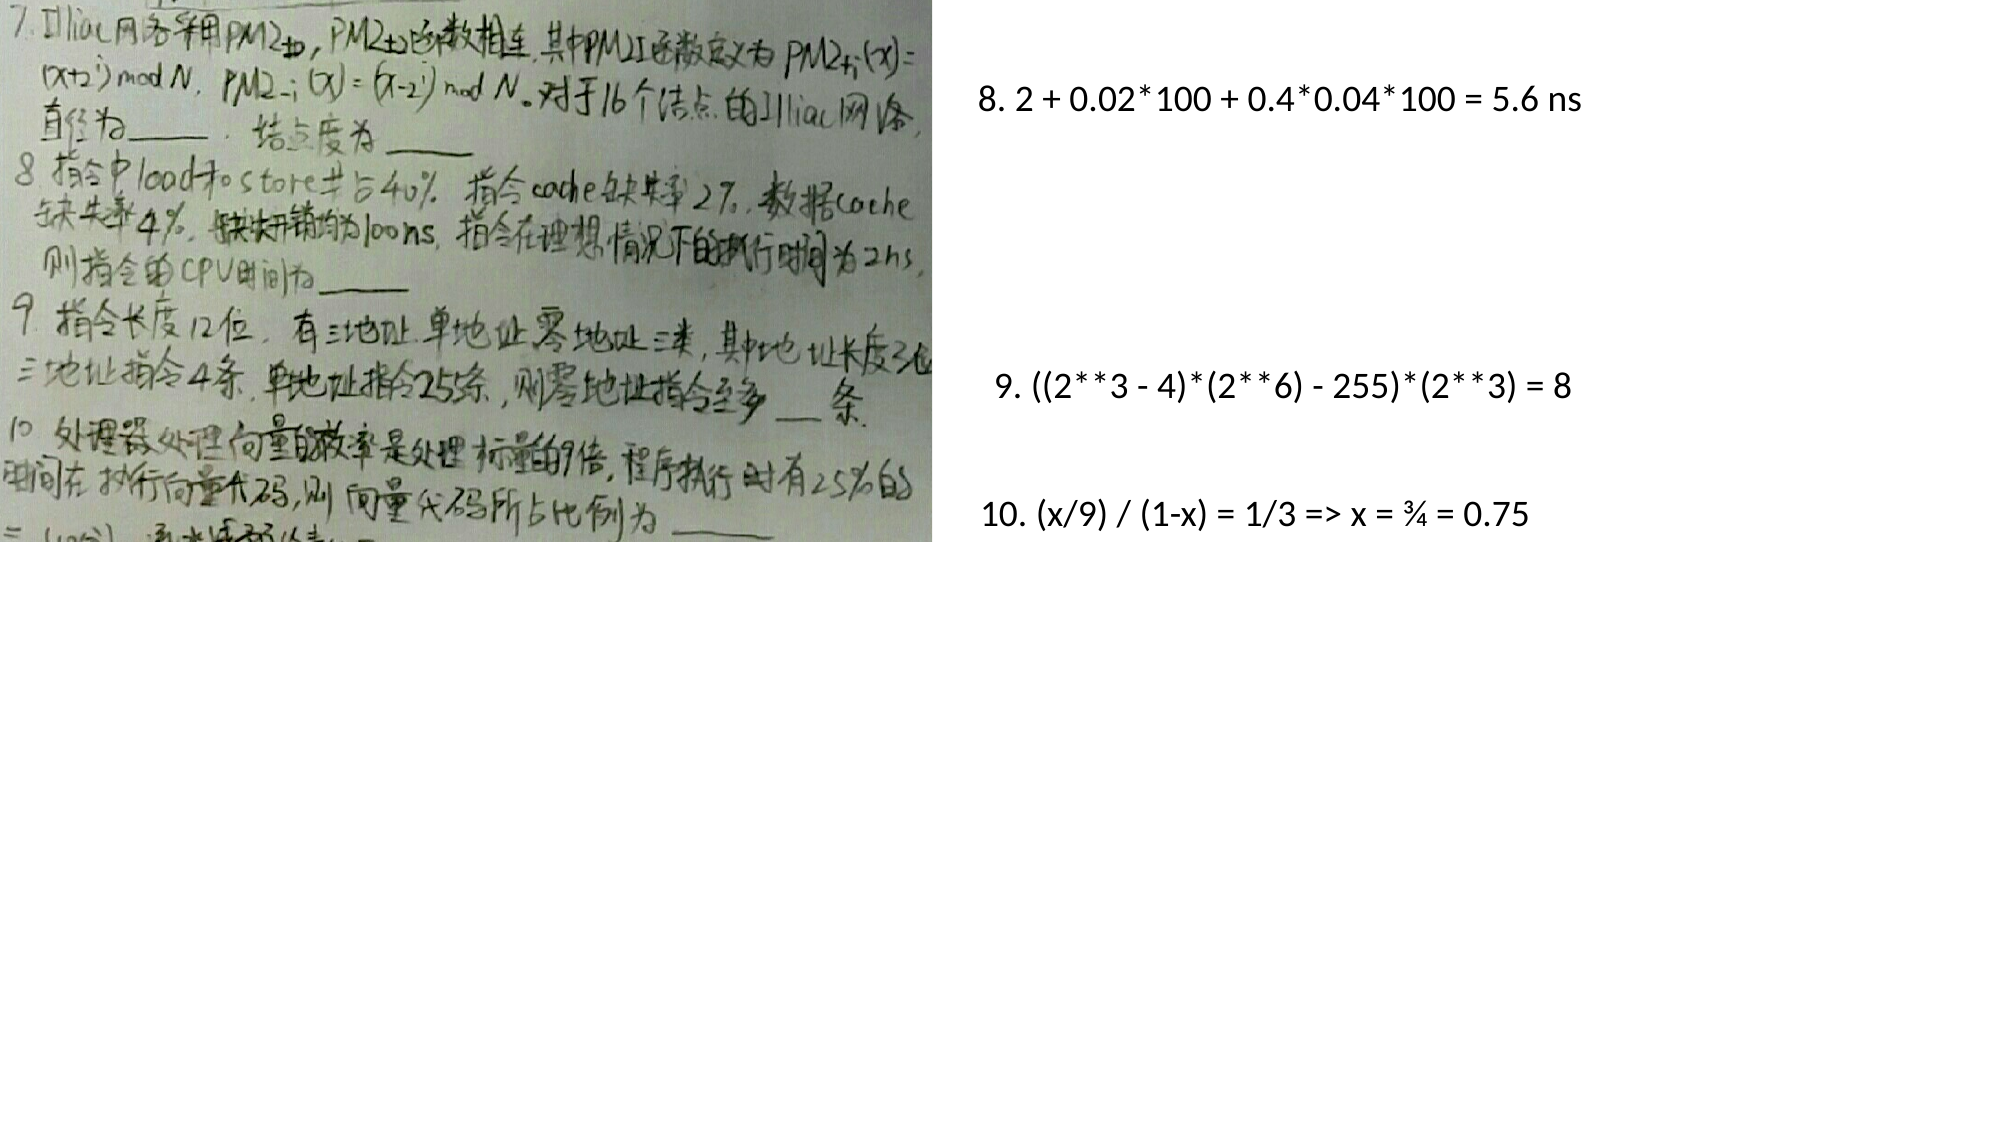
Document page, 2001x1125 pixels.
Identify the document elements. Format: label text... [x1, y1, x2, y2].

text_box 10. (x/9) / (1-x) = 1/3 => x = ¾ = 0.75 [965, 481, 1546, 542]
text_box 9. ((2**3 - 4)*(2**6) - 255)*(2**3) = 8 [978, 353, 1588, 414]
text_box 8. 2 + 0.02*100 + 0.4*0.04*100 = 5.6 ns [963, 66, 1598, 126]
picture [0, 0, 933, 542]
